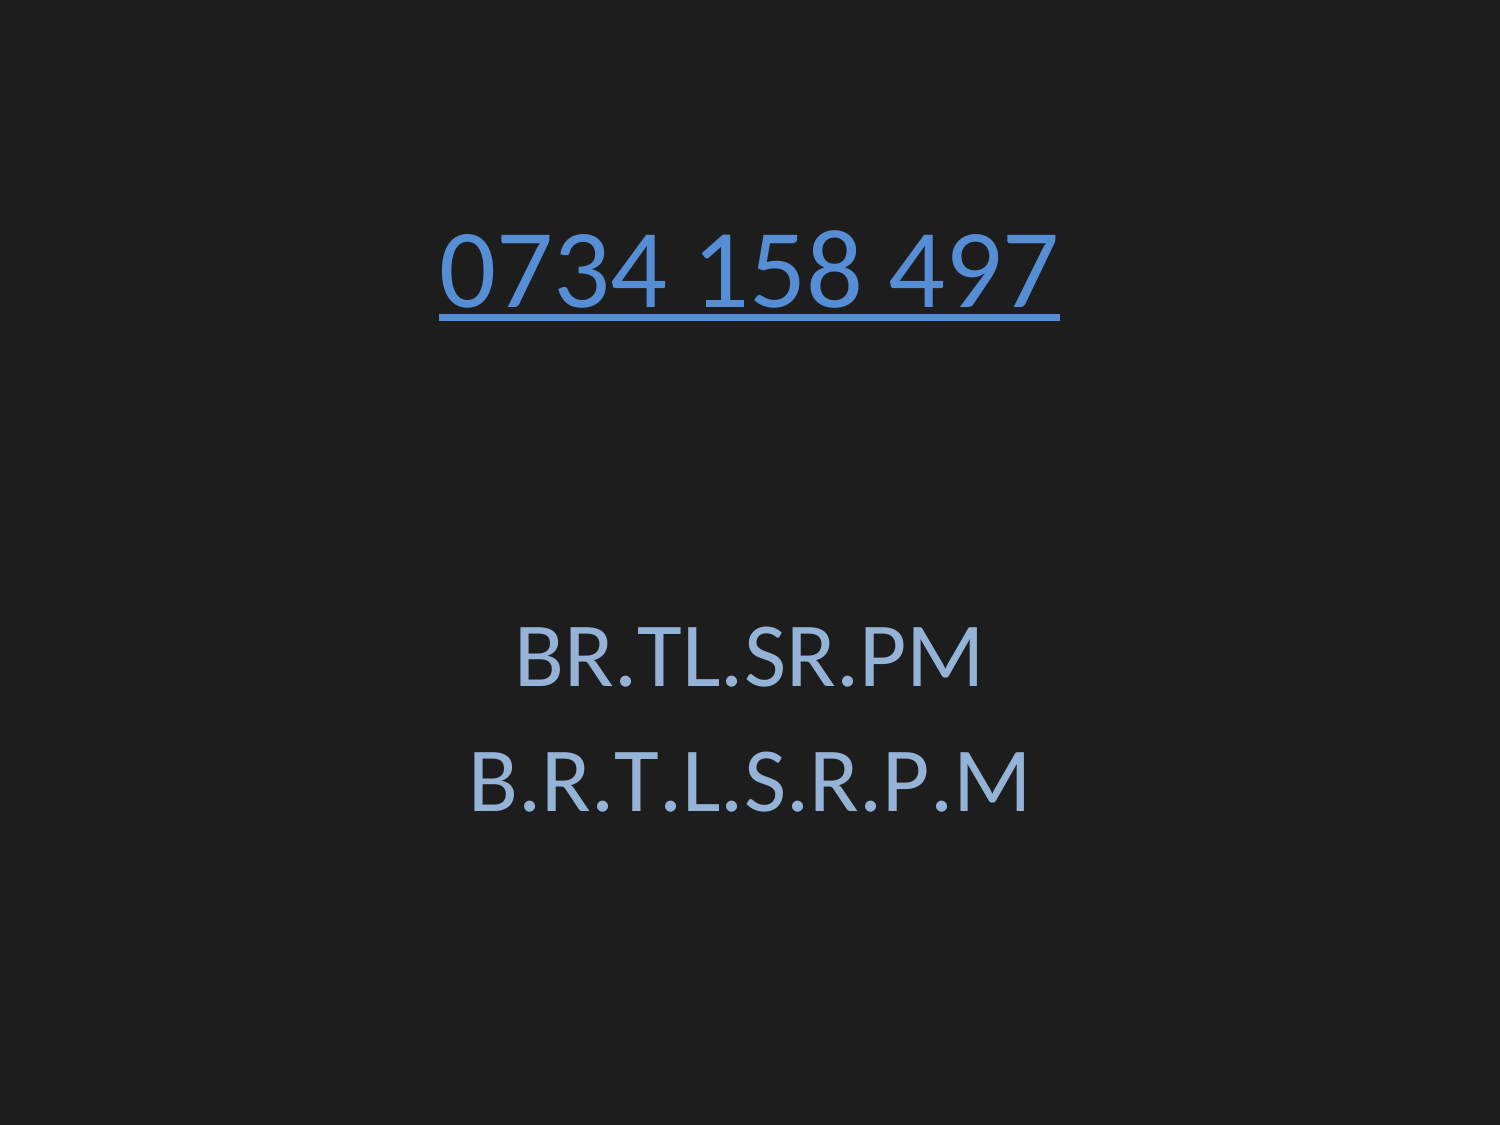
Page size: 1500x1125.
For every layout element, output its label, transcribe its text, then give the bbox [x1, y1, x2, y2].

text_box 0734 158 497 [0, 187, 1500, 338]
text_box B.R.T.L.S.R.P.M [0, 712, 1500, 838]
text_box BR.TL.SR.PM [0, 587, 1500, 712]
